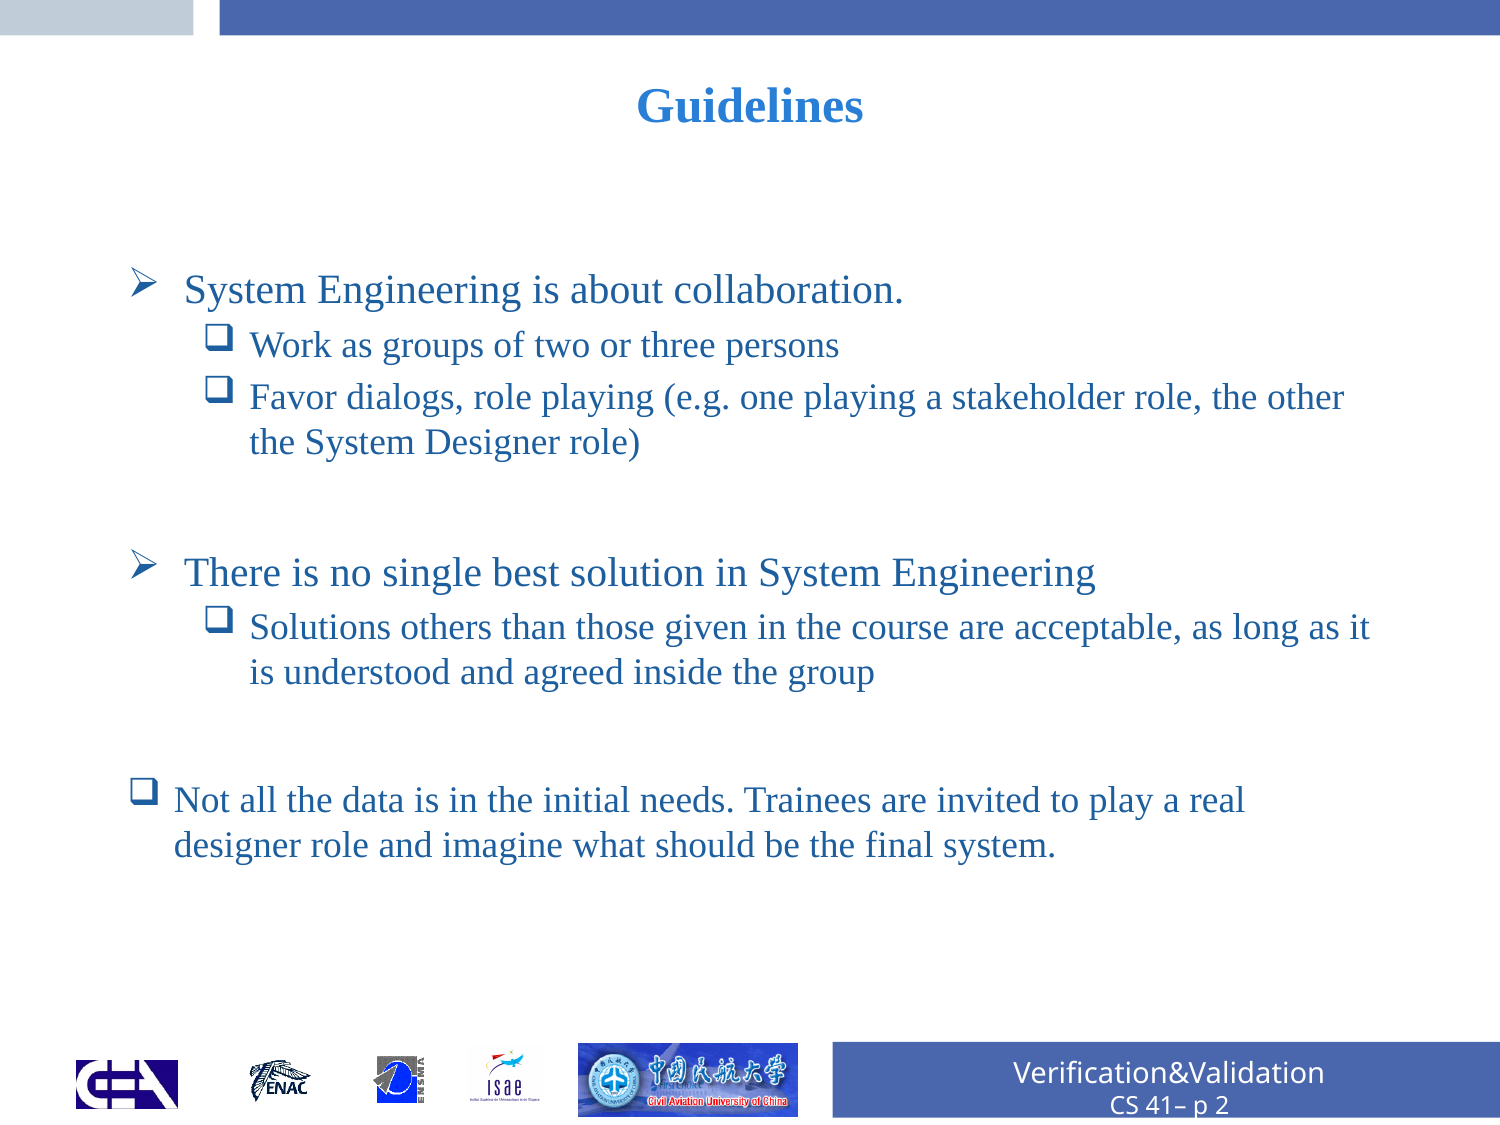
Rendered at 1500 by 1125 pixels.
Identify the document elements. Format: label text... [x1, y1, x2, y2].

picture [76, 1060, 178, 1109]
list System Engineering is about collaboration. Work as groups of two or three persons Favor dialogs, role playing (e.g. one playing a stakeholder role, the other the System Designer role) There is no single best solution in System Engineering Solutions others than those given in the course are acceptable, as long as it is understood and agreed inside the group Not all the data is in the initial needs. Trainees are invited to play a real designer role and imagine what should be the final system. [112, 196, 1388, 1038]
picture [466, 1045, 544, 1106]
title Guidelines [75, 45, 1425, 161]
picture [578, 1043, 798, 1117]
picture [249, 1060, 311, 1102]
